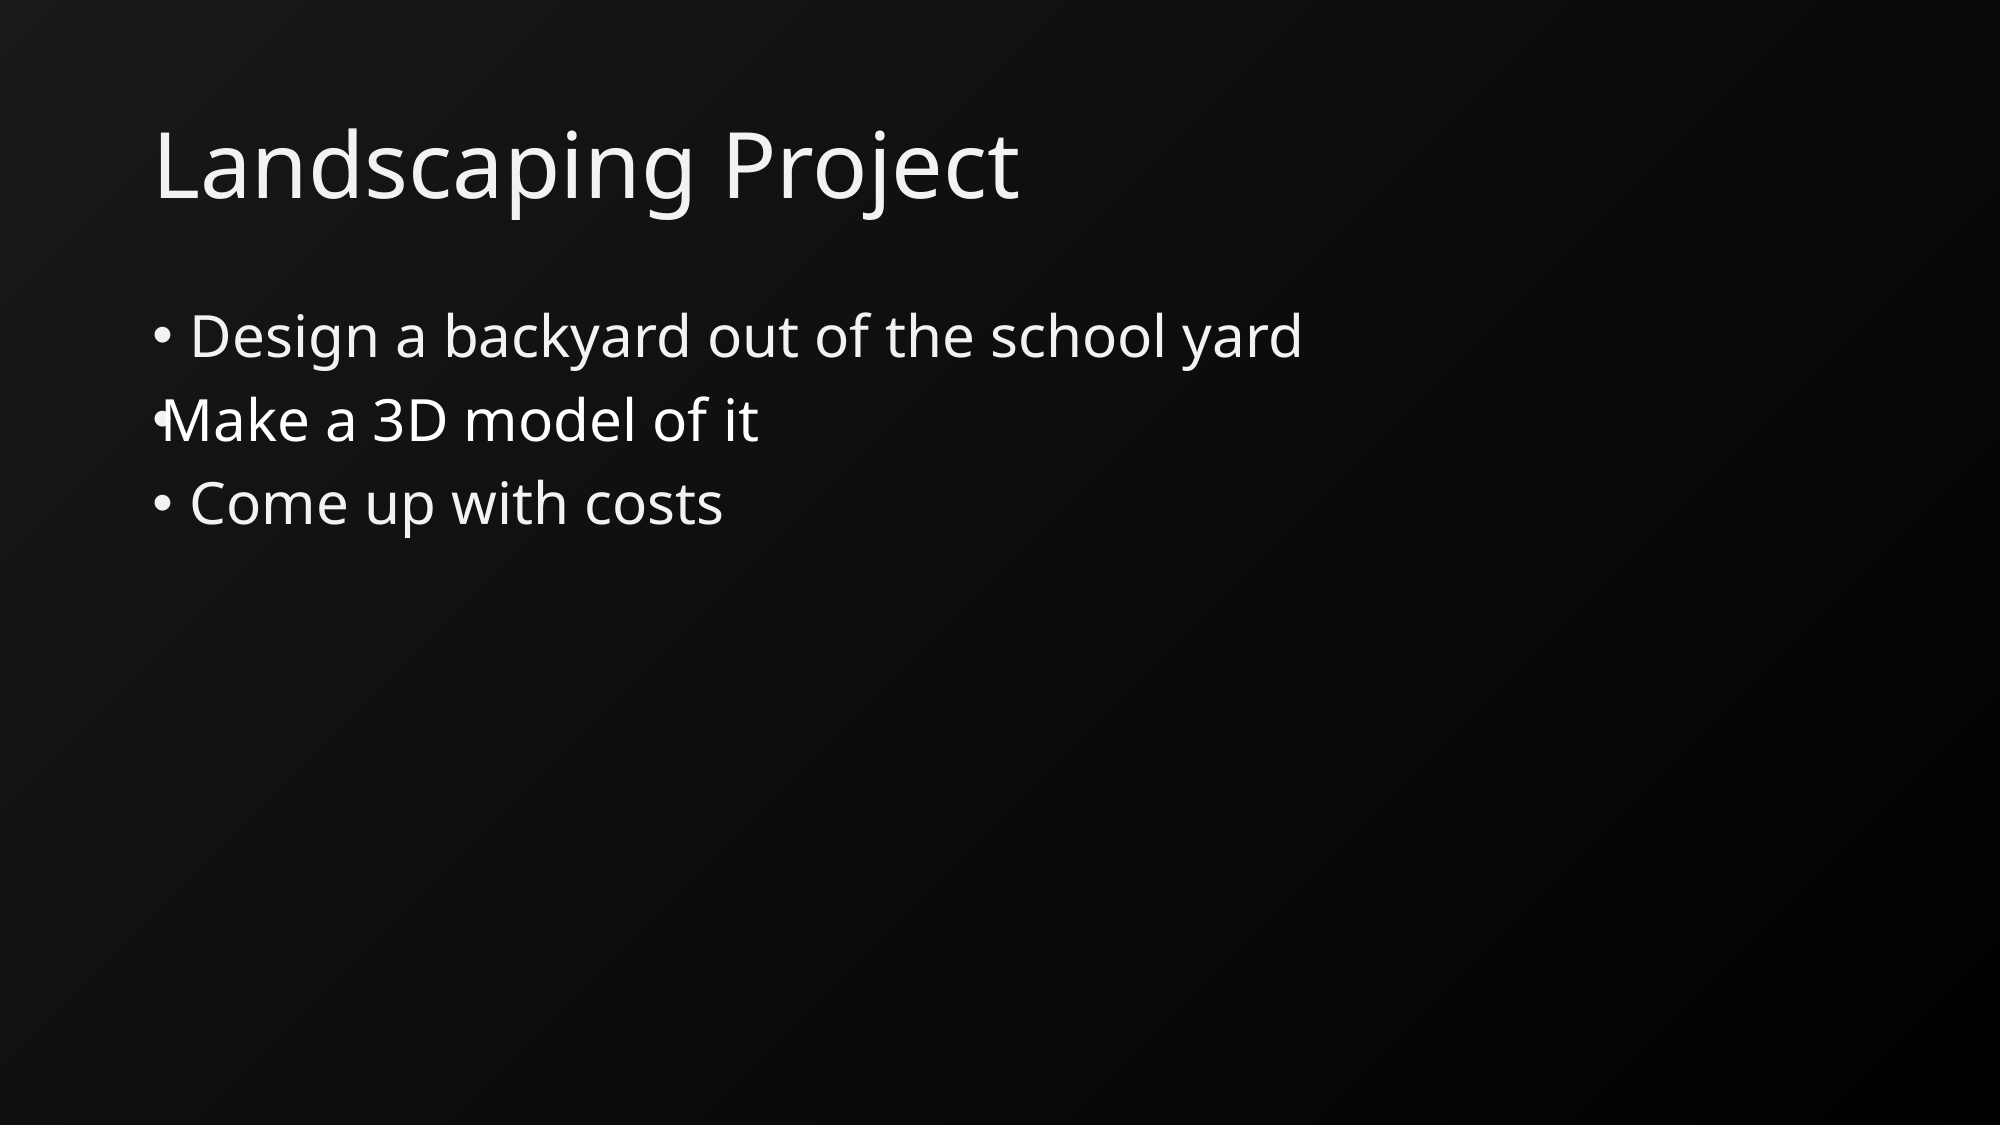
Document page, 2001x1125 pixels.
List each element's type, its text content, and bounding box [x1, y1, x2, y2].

title Landscaping Project [137, 59, 1863, 278]
list Design a backyard out of the school yard Come up with costs [137, 299, 1863, 1014]
text_box Make a 3D model of it [145, 375, 774, 461]
